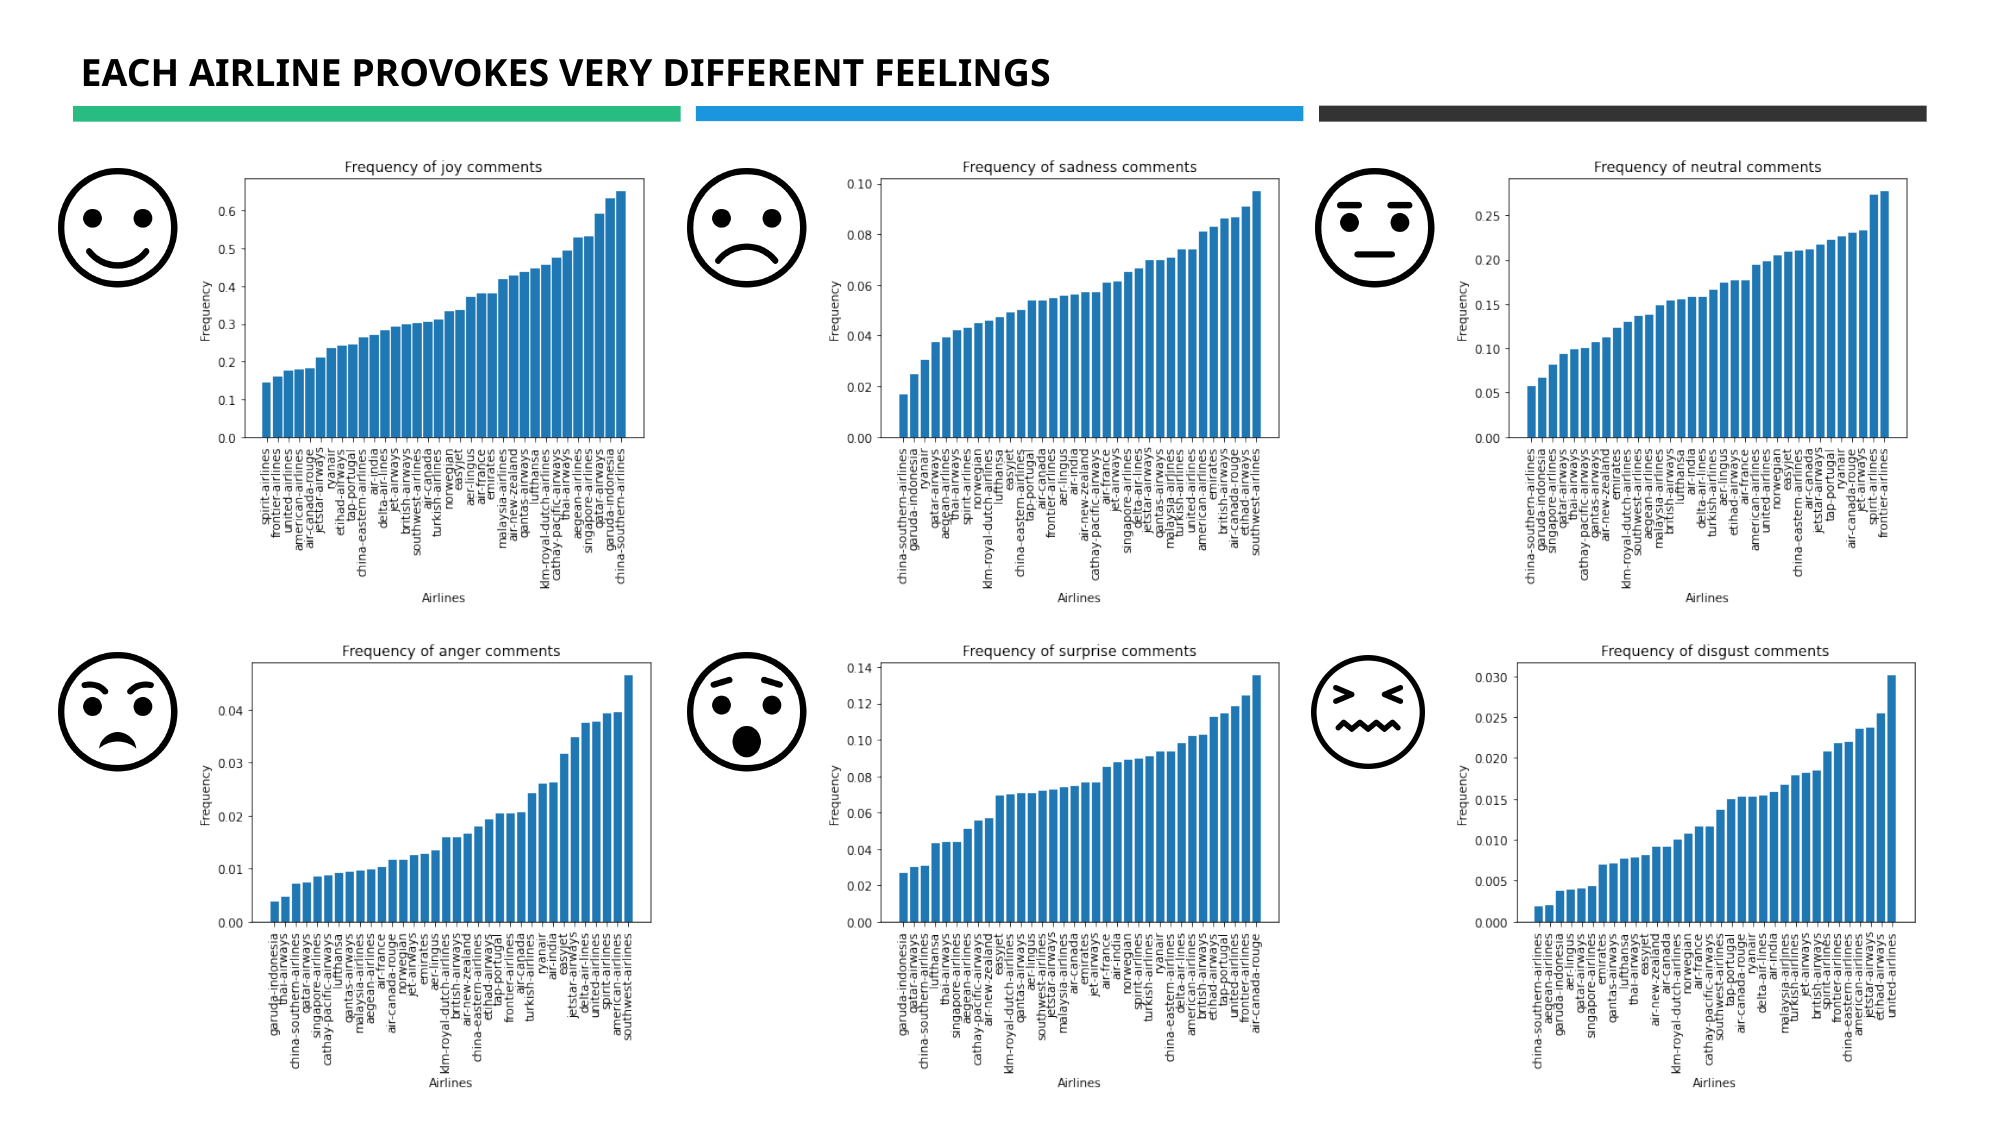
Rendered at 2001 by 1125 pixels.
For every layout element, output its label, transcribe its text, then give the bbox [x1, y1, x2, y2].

picture [1311, 654, 1425, 769]
picture [1449, 636, 1923, 1097]
picture [670, 151, 1287, 612]
picture [670, 636, 1287, 1097]
text_box EACH AIRLINE PROVOKES VERY DIFFERENT FEELINGS [65, 41, 1922, 102]
picture [42, 636, 659, 1097]
picture [1299, 151, 1916, 612]
picture [42, 151, 652, 612]
